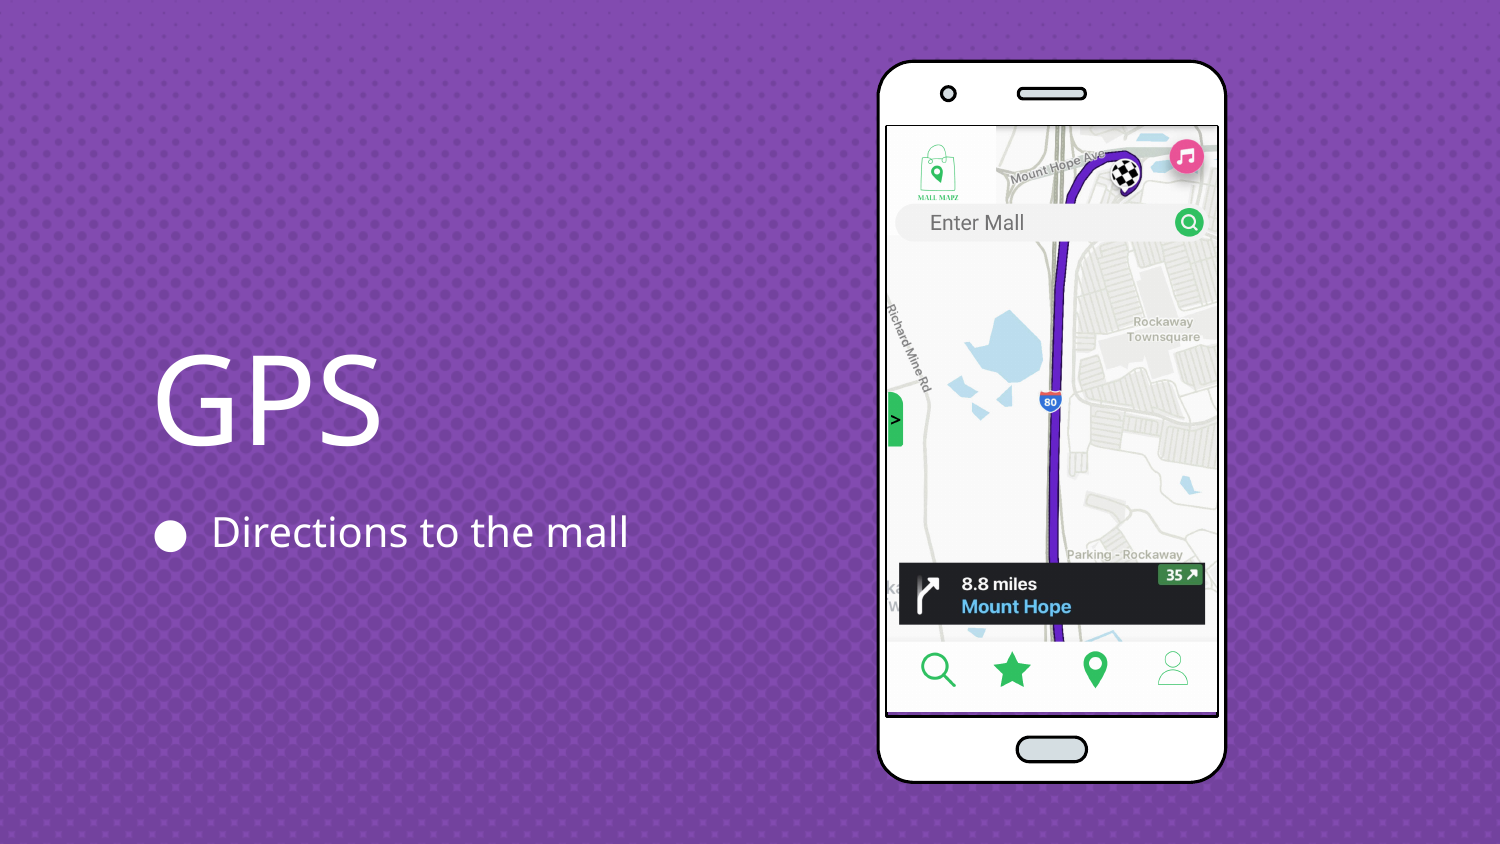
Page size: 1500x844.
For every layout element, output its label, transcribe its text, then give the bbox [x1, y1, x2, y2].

picture [887, 126, 1217, 712]
list GPS [134, 280, 464, 491]
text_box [877, 60, 1227, 783]
text_box Directions to the mall [120, 491, 749, 572]
